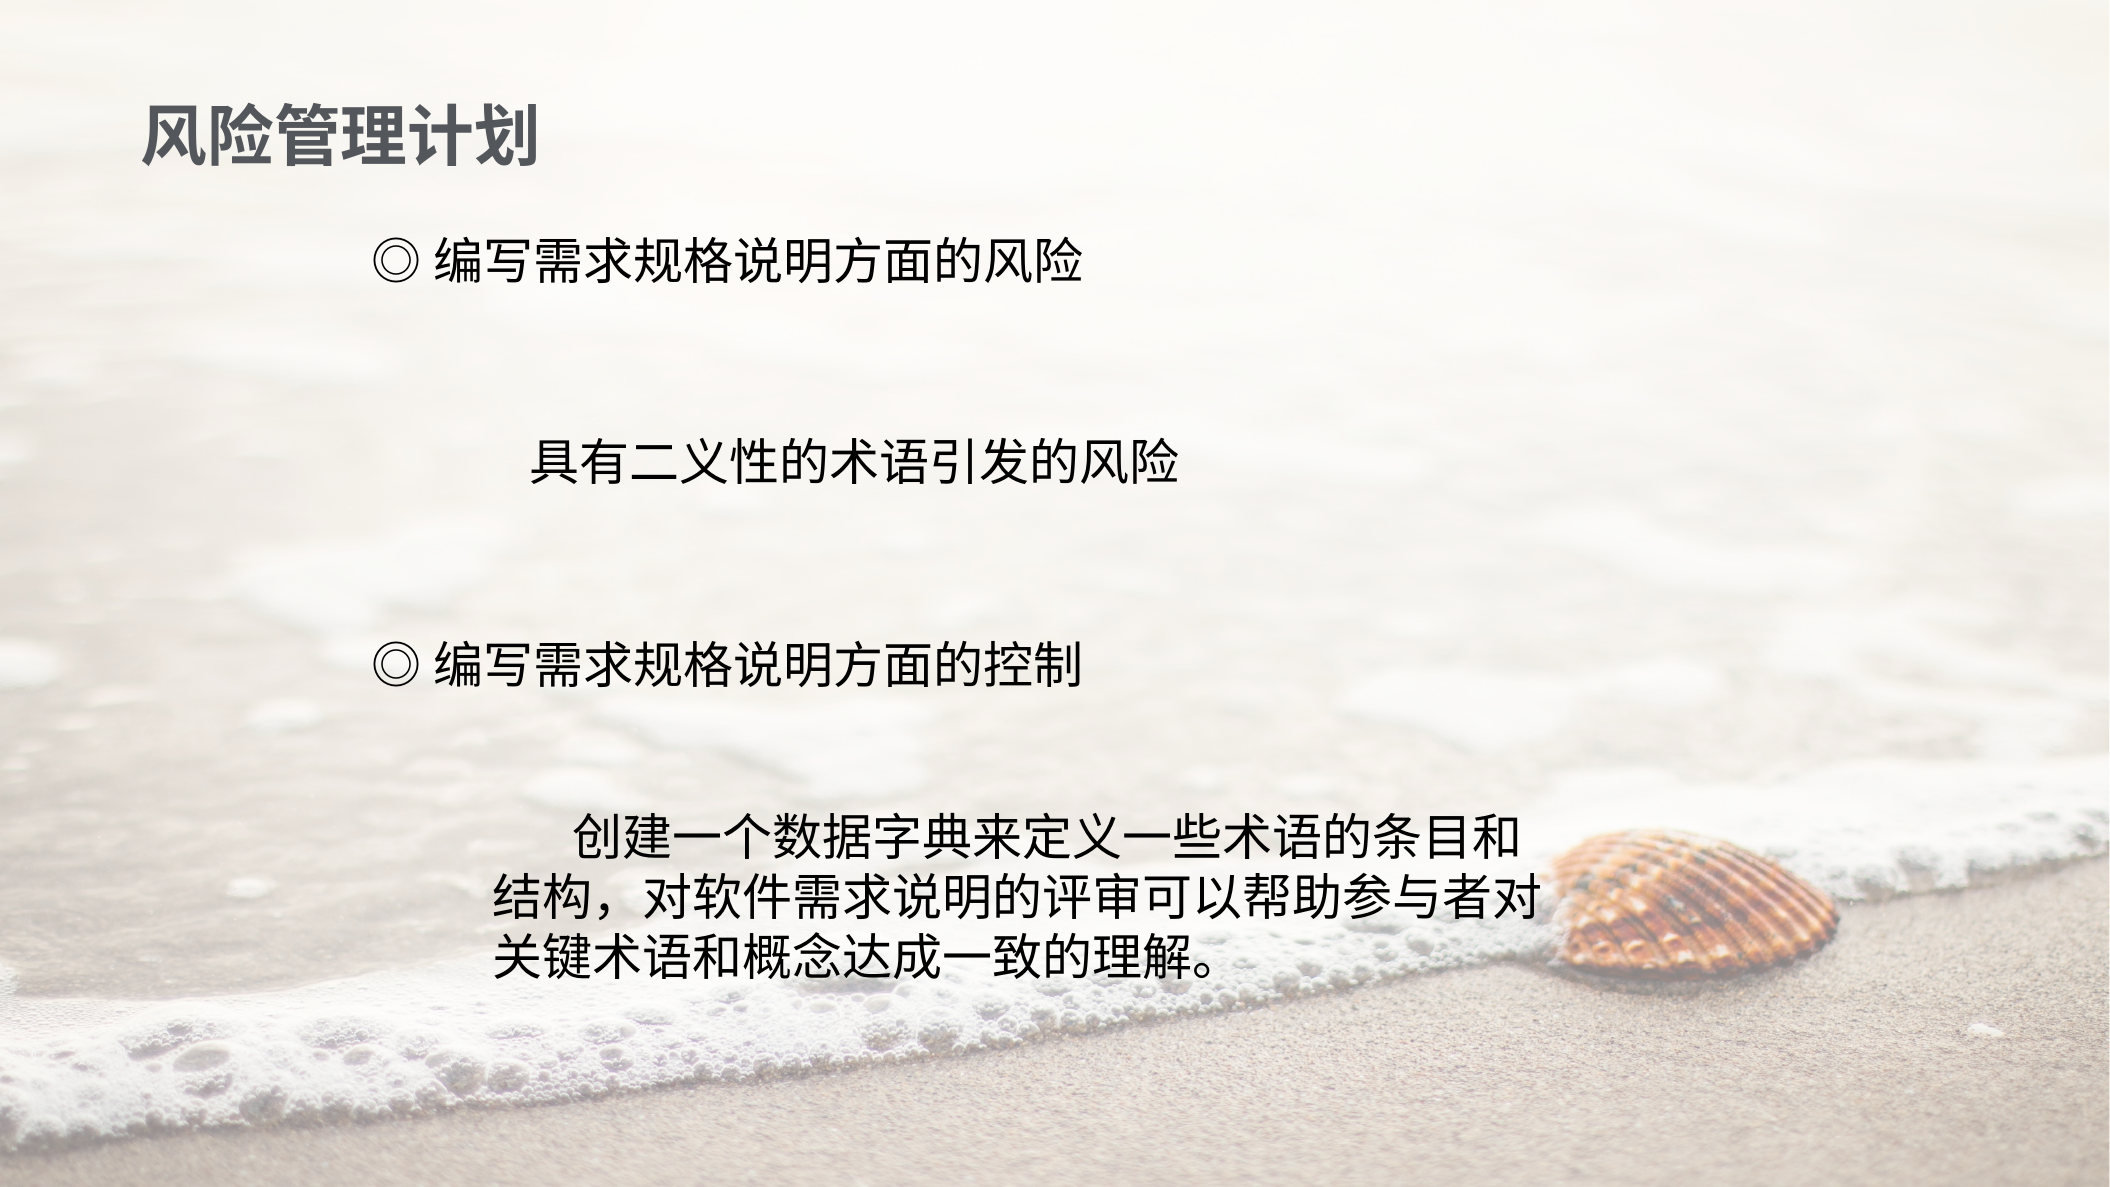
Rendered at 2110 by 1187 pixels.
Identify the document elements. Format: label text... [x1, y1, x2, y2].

text_box 具有二义性的术语引发的风险 [514, 423, 1546, 498]
text_box 创建一个数据字典来定义一些术语的条目和结构，对软件需求说明的评审可以帮助参与者对关键术语和概念达成一致的理解。 [477, 797, 1582, 993]
text_box 风险管理计划 [125, 86, 642, 182]
text_box ◎编写需求规格说明方面的风险 [356, 221, 1178, 297]
text_box ◎编写需求规格说明方面的控制 [356, 625, 1229, 701]
